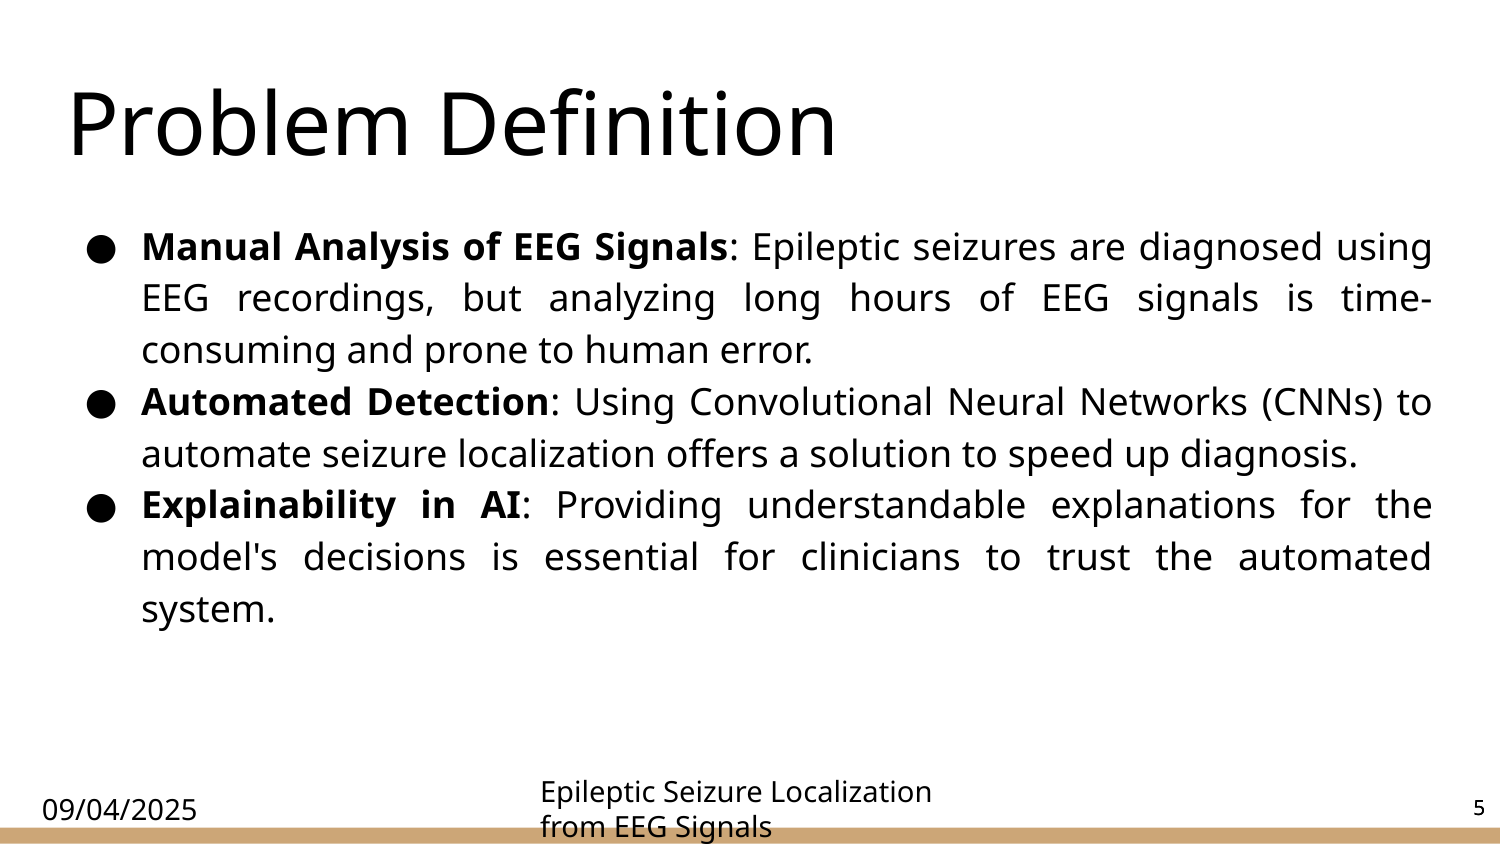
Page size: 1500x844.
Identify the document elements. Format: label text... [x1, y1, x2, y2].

title Problem Definition [51, 51, 1449, 189]
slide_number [26, 786, 377, 832]
footer Epileptic Seizure Localization from EEG Signals [525, 786, 990, 832]
list Manual Analysis of EEG Signals: Epileptic seizures are diagnosed using EEG recordings, but analyzing long hours of EEG signals is time-consuming and prone to human error. Automated Detection: Using Convolutional Neural Networks (CNNs) to automate seizure localization offers a solution to speed up diagnosis. Explainability in AI: Providing understandable explanations for the model's decisions is essential for clinicians to trust the automated system. [51, 200, 1449, 752]
slide_number ‹#› [1410, 776, 1500, 842]
